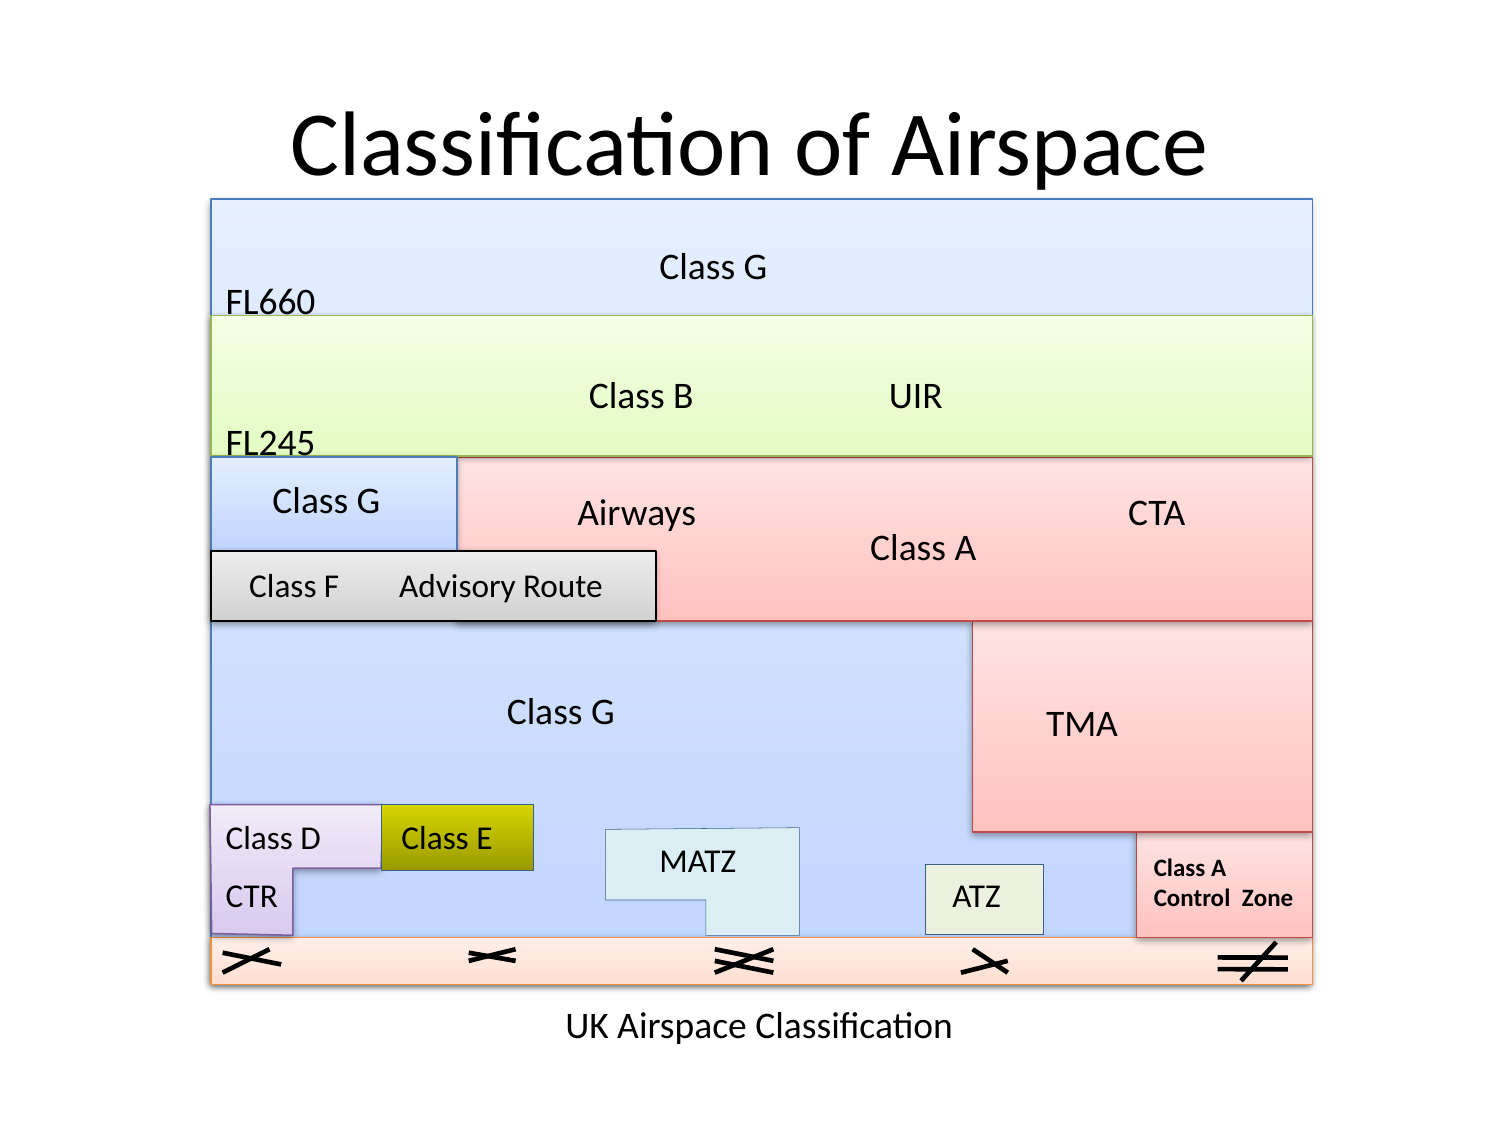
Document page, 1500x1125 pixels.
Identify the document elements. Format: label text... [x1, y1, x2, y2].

text_box UK Airspace Classification [550, 994, 1043, 1054]
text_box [209, 198, 1313, 985]
title Classification of Airspace [75, 45, 1425, 233]
